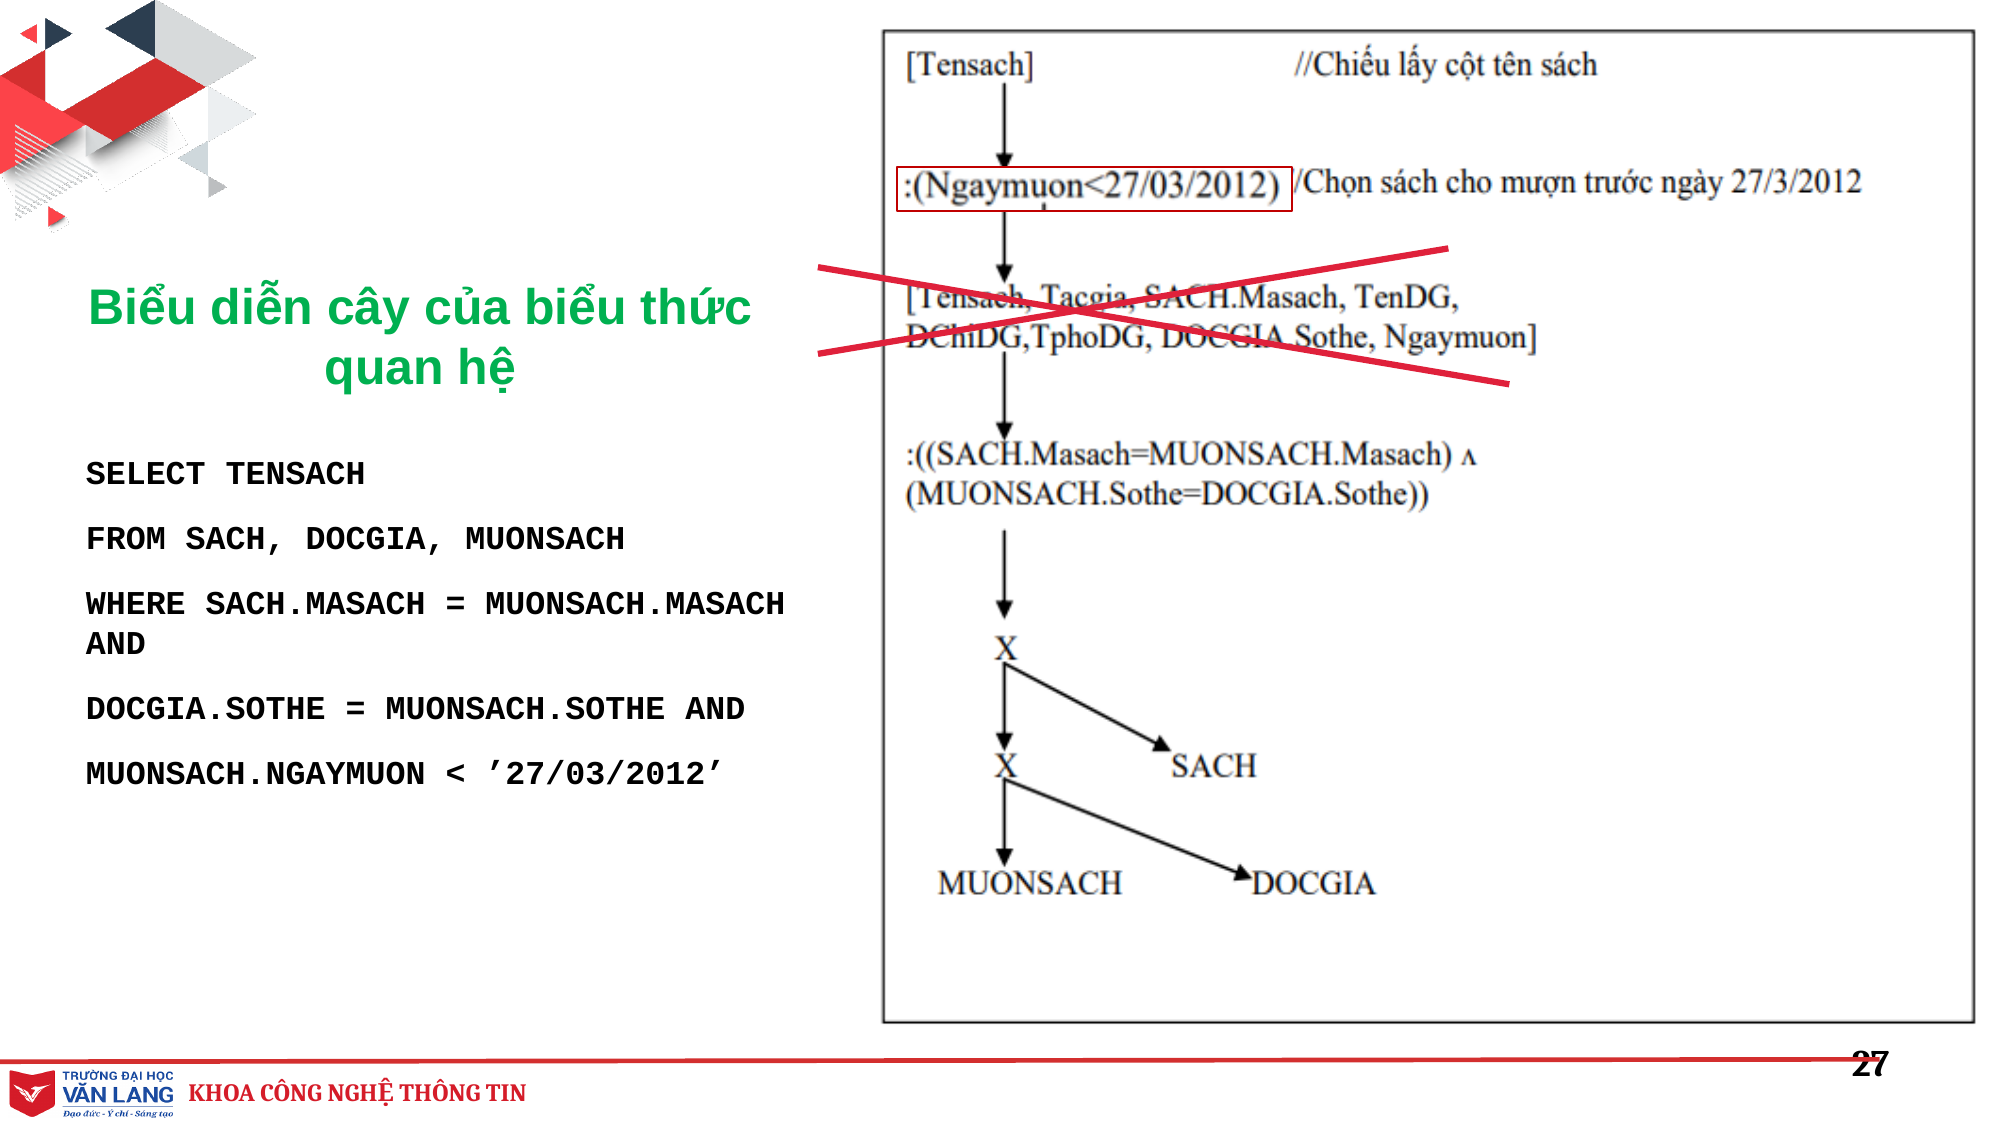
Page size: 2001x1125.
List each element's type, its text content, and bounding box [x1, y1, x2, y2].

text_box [817, 248, 1449, 267]
text_box Biểu diễn cây của biểu thức quan hệ [65, 267, 776, 402]
picture [8, 1069, 173, 1118]
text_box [817, 267, 1510, 385]
text_box SELECT TENSACH FROM SACH, DOCGIA, MUONSACH WHERE SACH.MASACH = MUONSACH.MASACH AND DOCGIA.SOTHE = MUONSACH.SOTHE AND MUONSACH.NGAYMUON < ’27/03/2012’ [71, 443, 826, 799]
picture [874, 22, 1985, 1036]
picture [0, 0, 256, 233]
